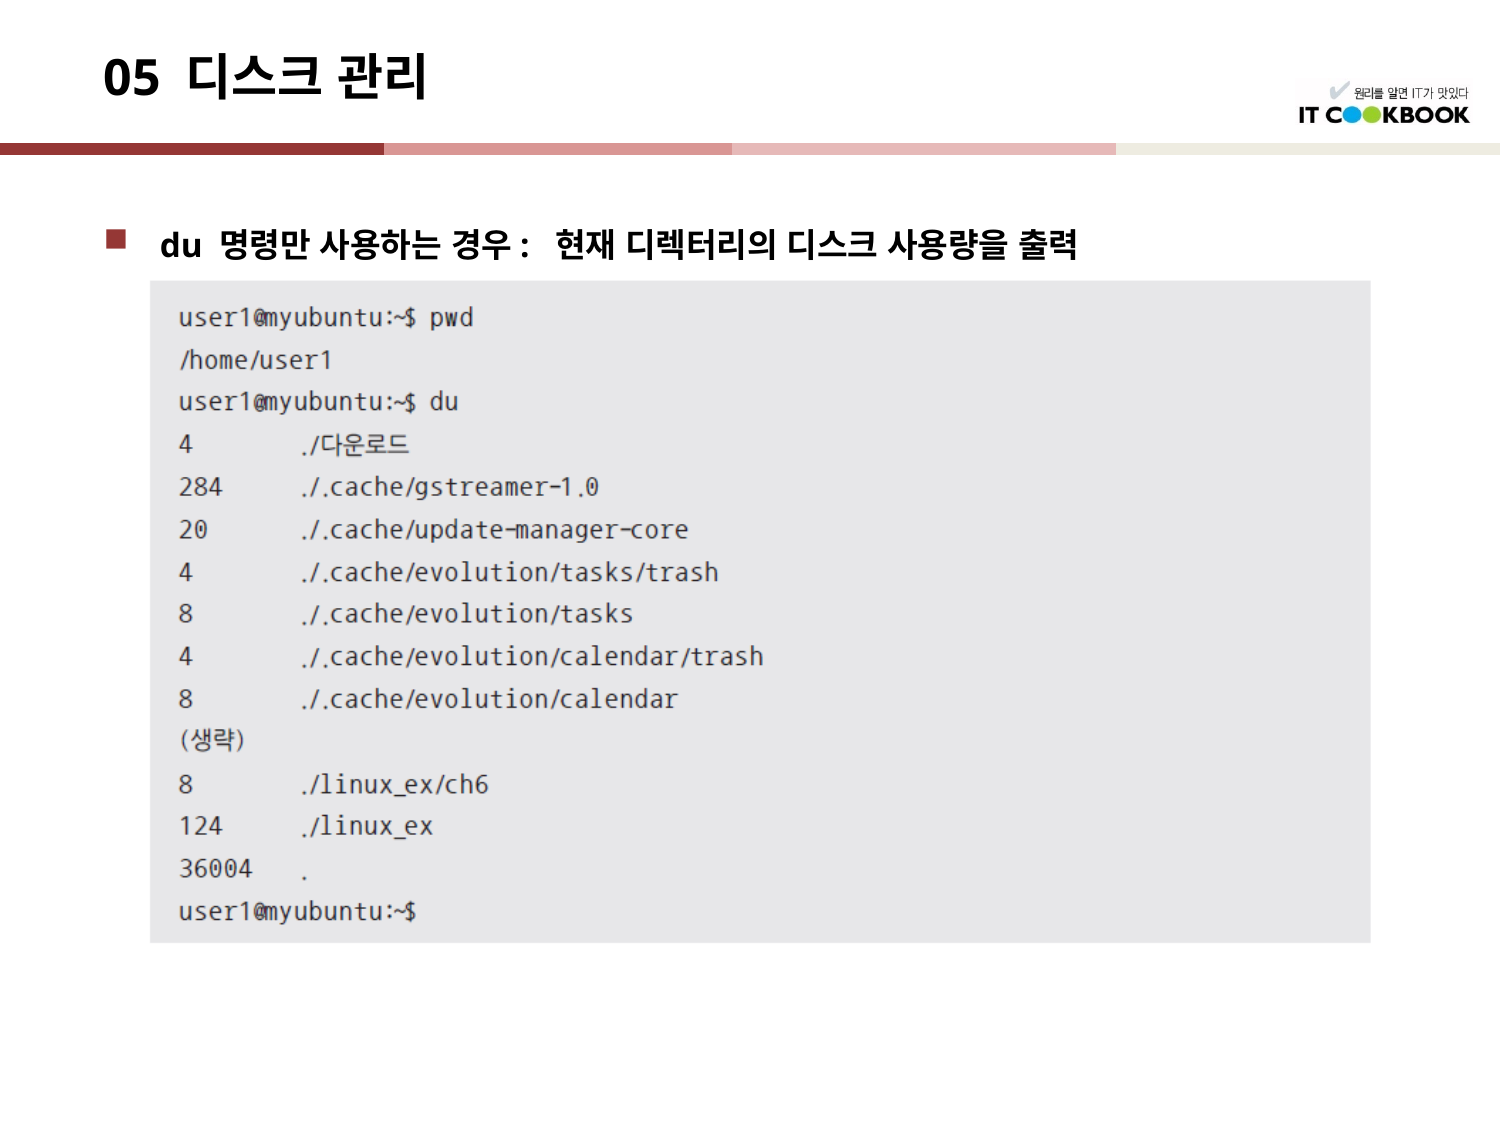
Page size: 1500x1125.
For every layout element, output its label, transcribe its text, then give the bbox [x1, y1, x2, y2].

list du 명령만 사용하는 경우: 현재 디렉터리의 디스크 사용량을 출력 [88, 196, 1436, 1083]
picture [145, 278, 1378, 946]
title 05 디스크 관리 [88, 30, 1330, 121]
picture [1295, 78, 1473, 125]
